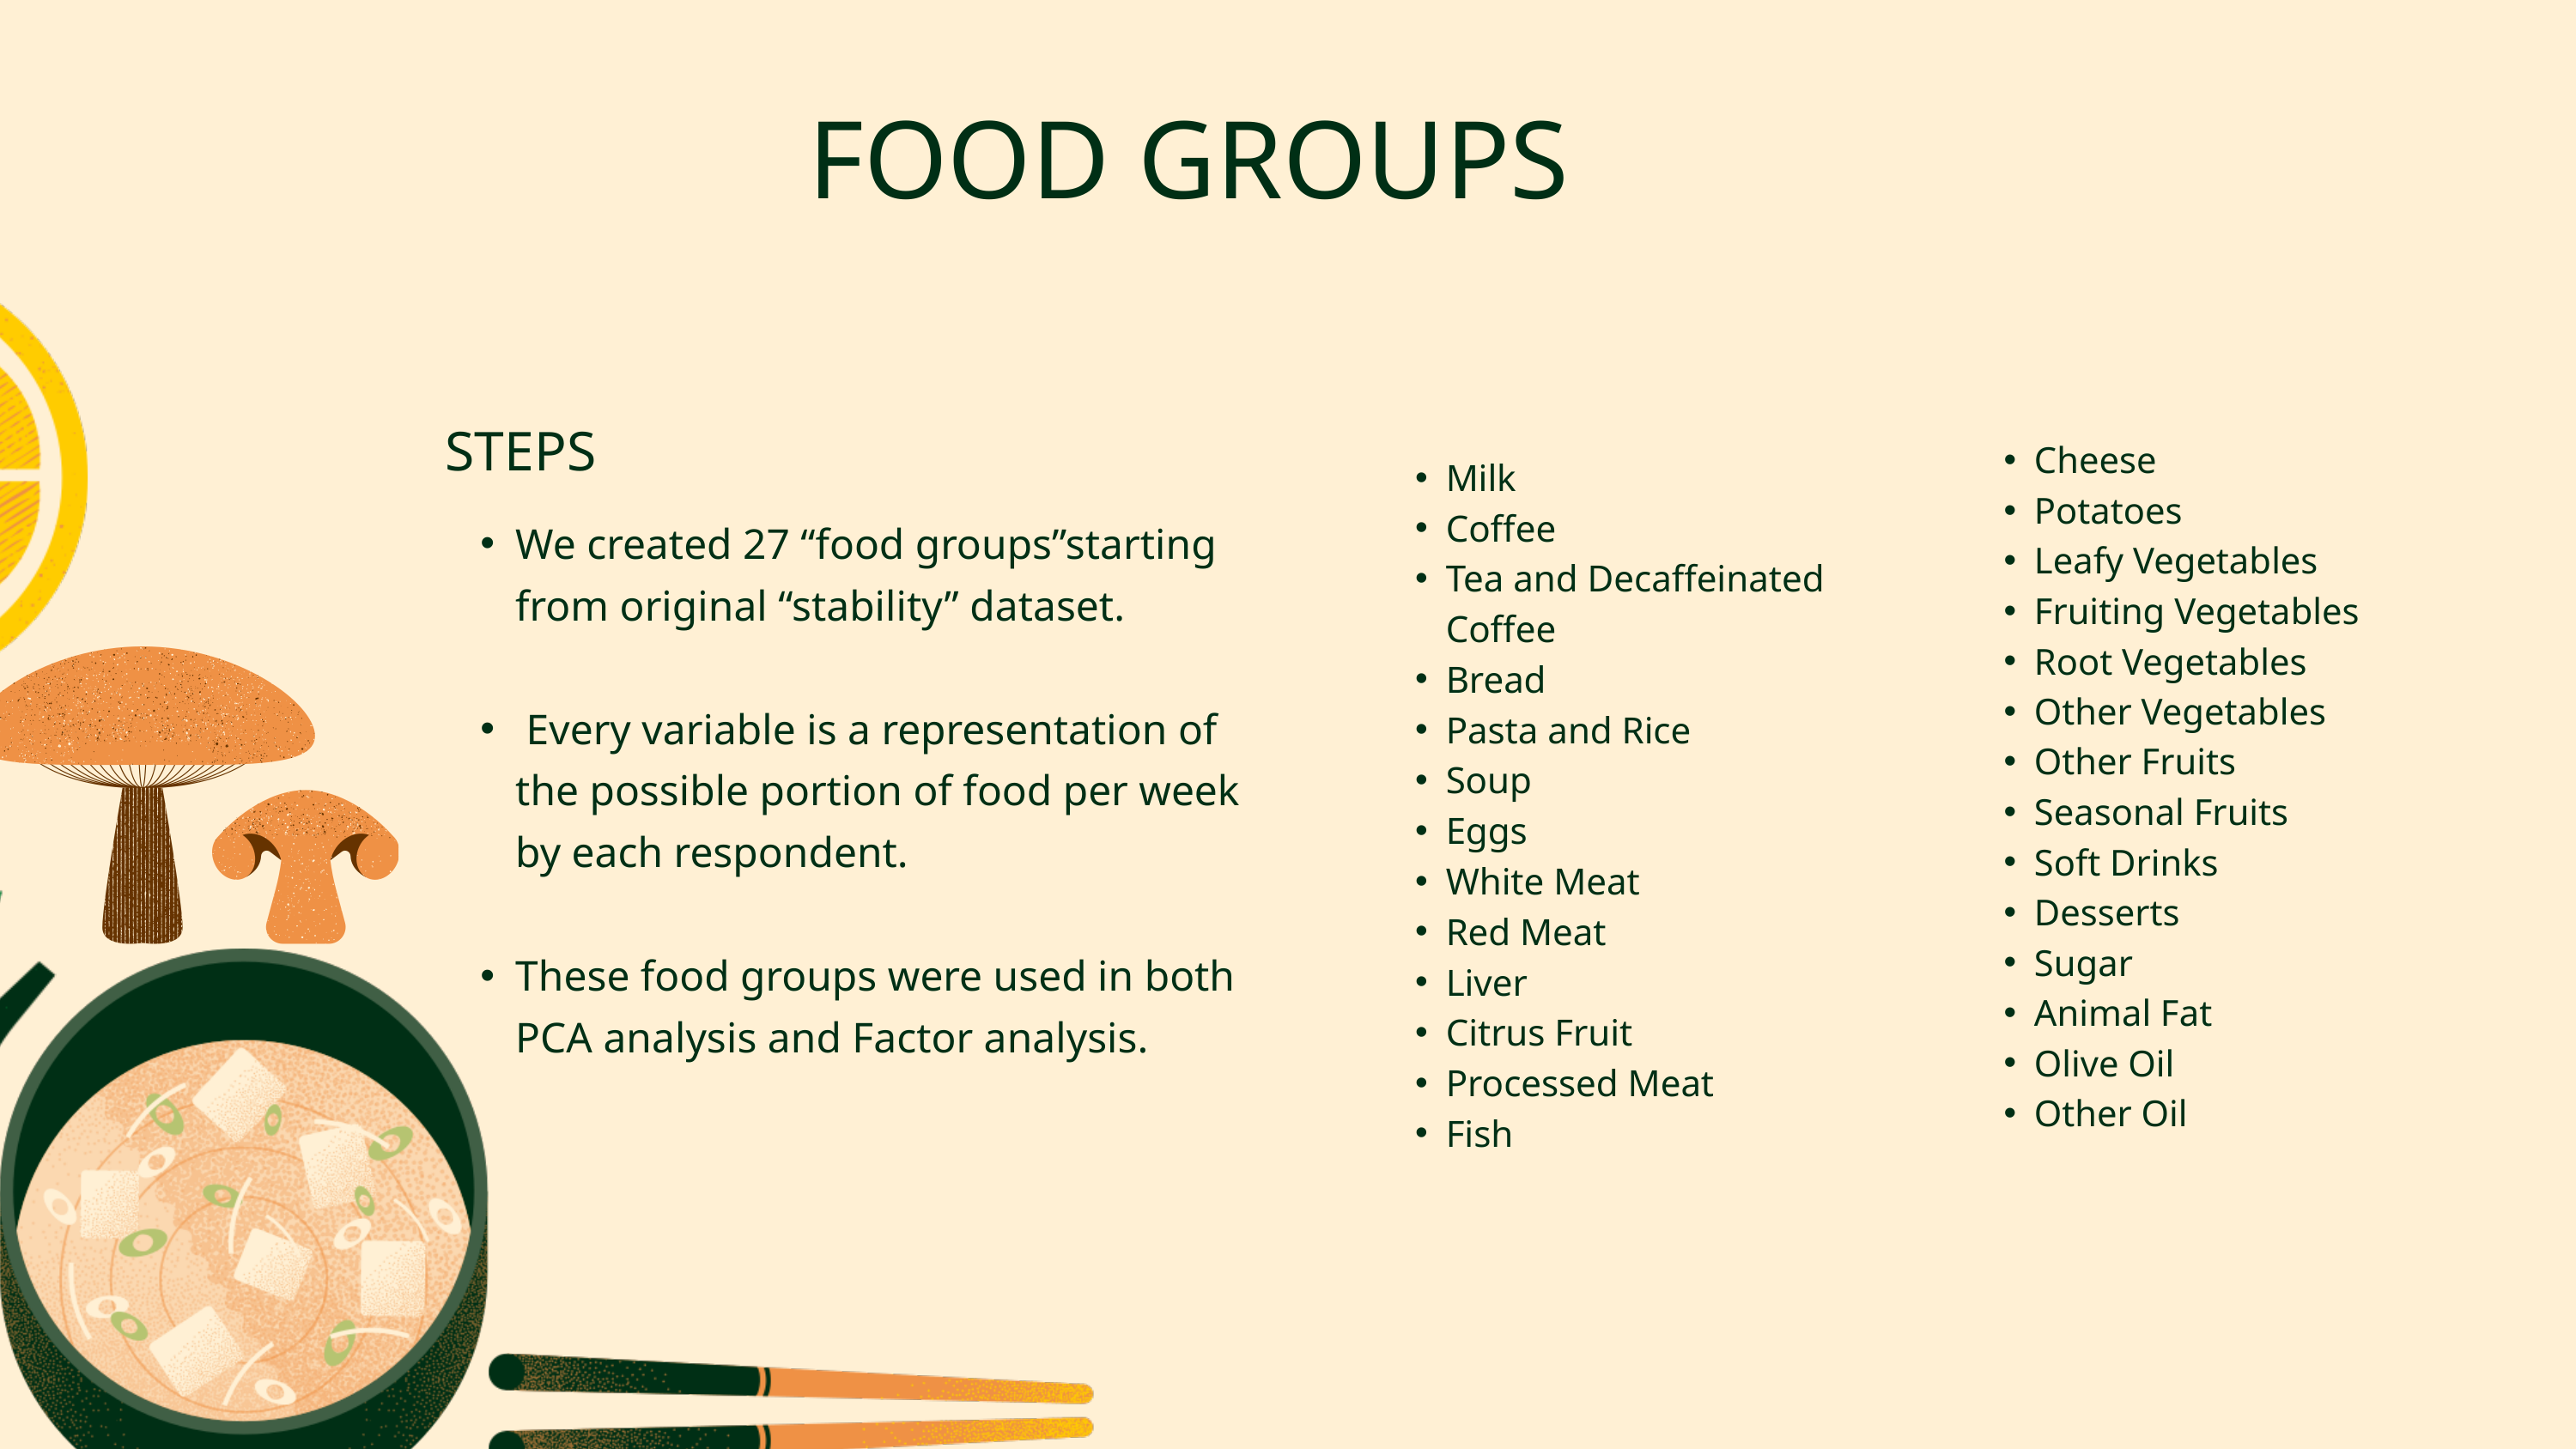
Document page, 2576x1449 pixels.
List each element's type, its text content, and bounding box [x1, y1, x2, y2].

text_box Milk Coffee Tea and Decaffeinated Coffee Bread Pasta and Rice Soup Eggs White Meat Red Meat Liver Citrus Fruit Processed Meat Fish [1384, 447, 1932, 1205]
text_box Cheese Potatoes Leafy Vegetables Fruiting Vegetables Root Vegetables Other Vegetables Other Fruits Seasonal Fruits Soft Drinks Desserts Sugar Animal Fat Olive Oil Other Oil [1972, 430, 2521, 1185]
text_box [0, 81, 1096, 1449]
text_box FOOD GROUPS [1099, 91, 1768, 221]
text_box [445, 410, 1289, 1179]
